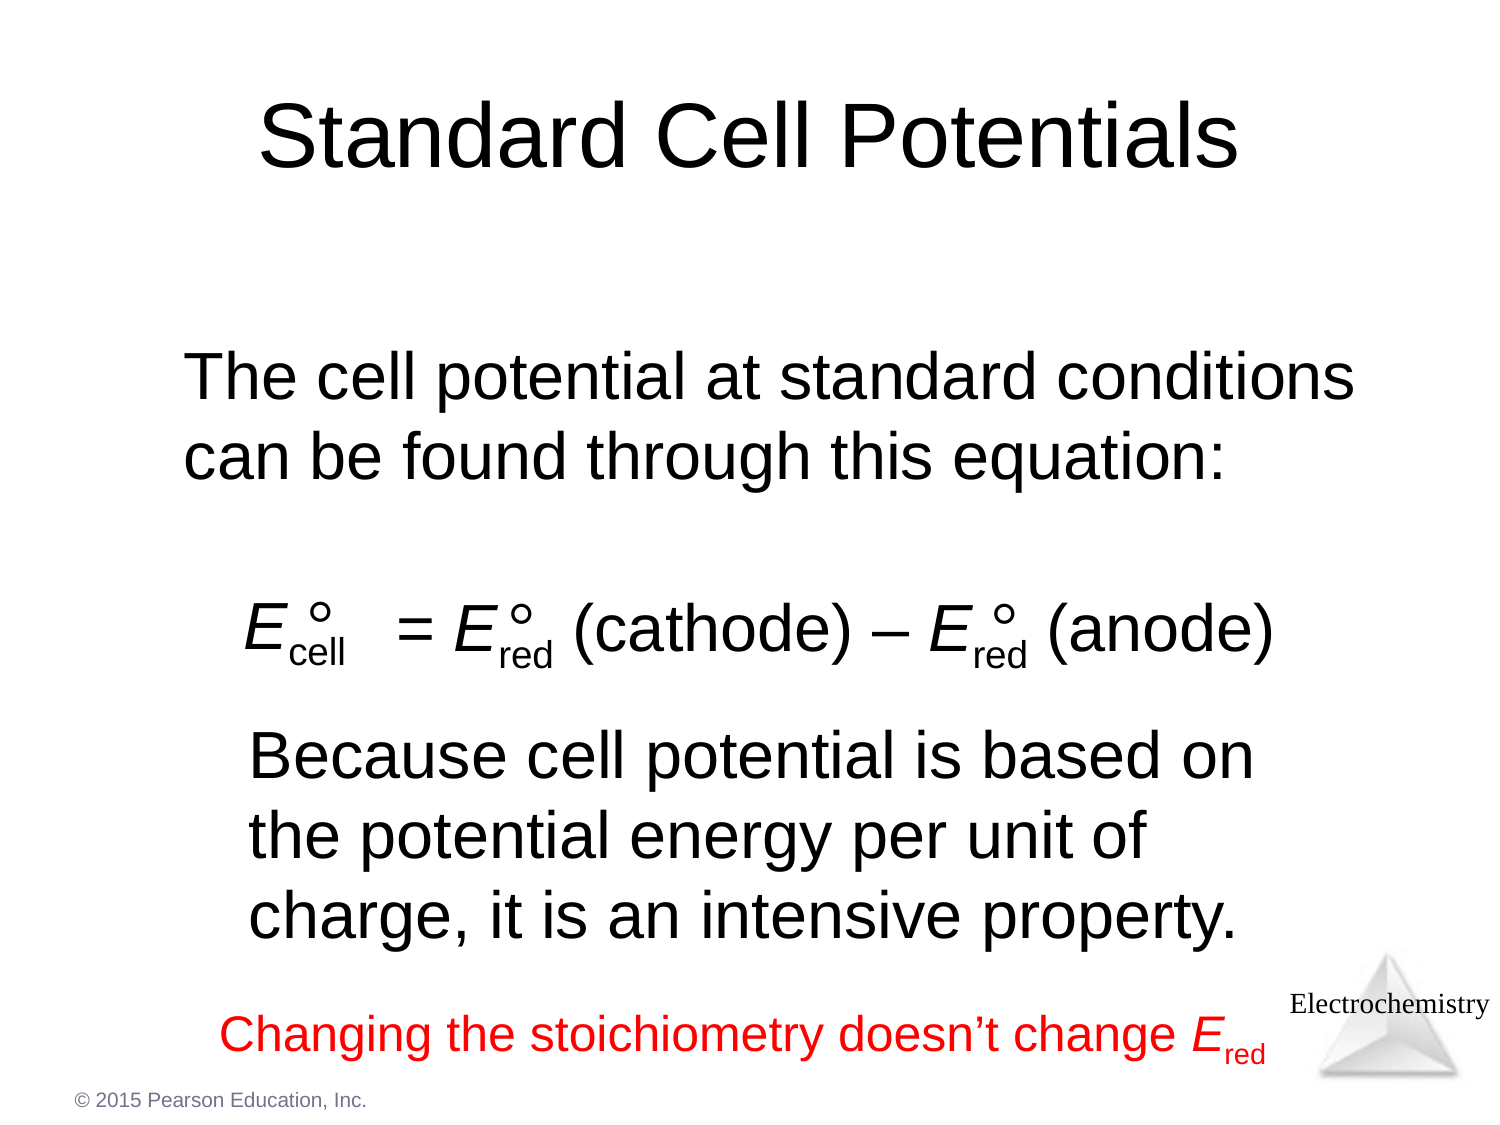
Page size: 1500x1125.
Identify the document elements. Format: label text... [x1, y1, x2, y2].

title Standard Cell Potentials [0, 37, 1500, 226]
picture [1275, 900, 1500, 1125]
list The cell potential at standard conditions can be found through this equation: [112, 324, 1388, 538]
text_box Changing the stoichiometry doesn’t change Ered [204, 994, 1296, 1078]
text_box Because cell potential is based on the potential energy per unit of charge, it is an intensive property. [178, 704, 1305, 959]
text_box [224, 572, 1305, 674]
